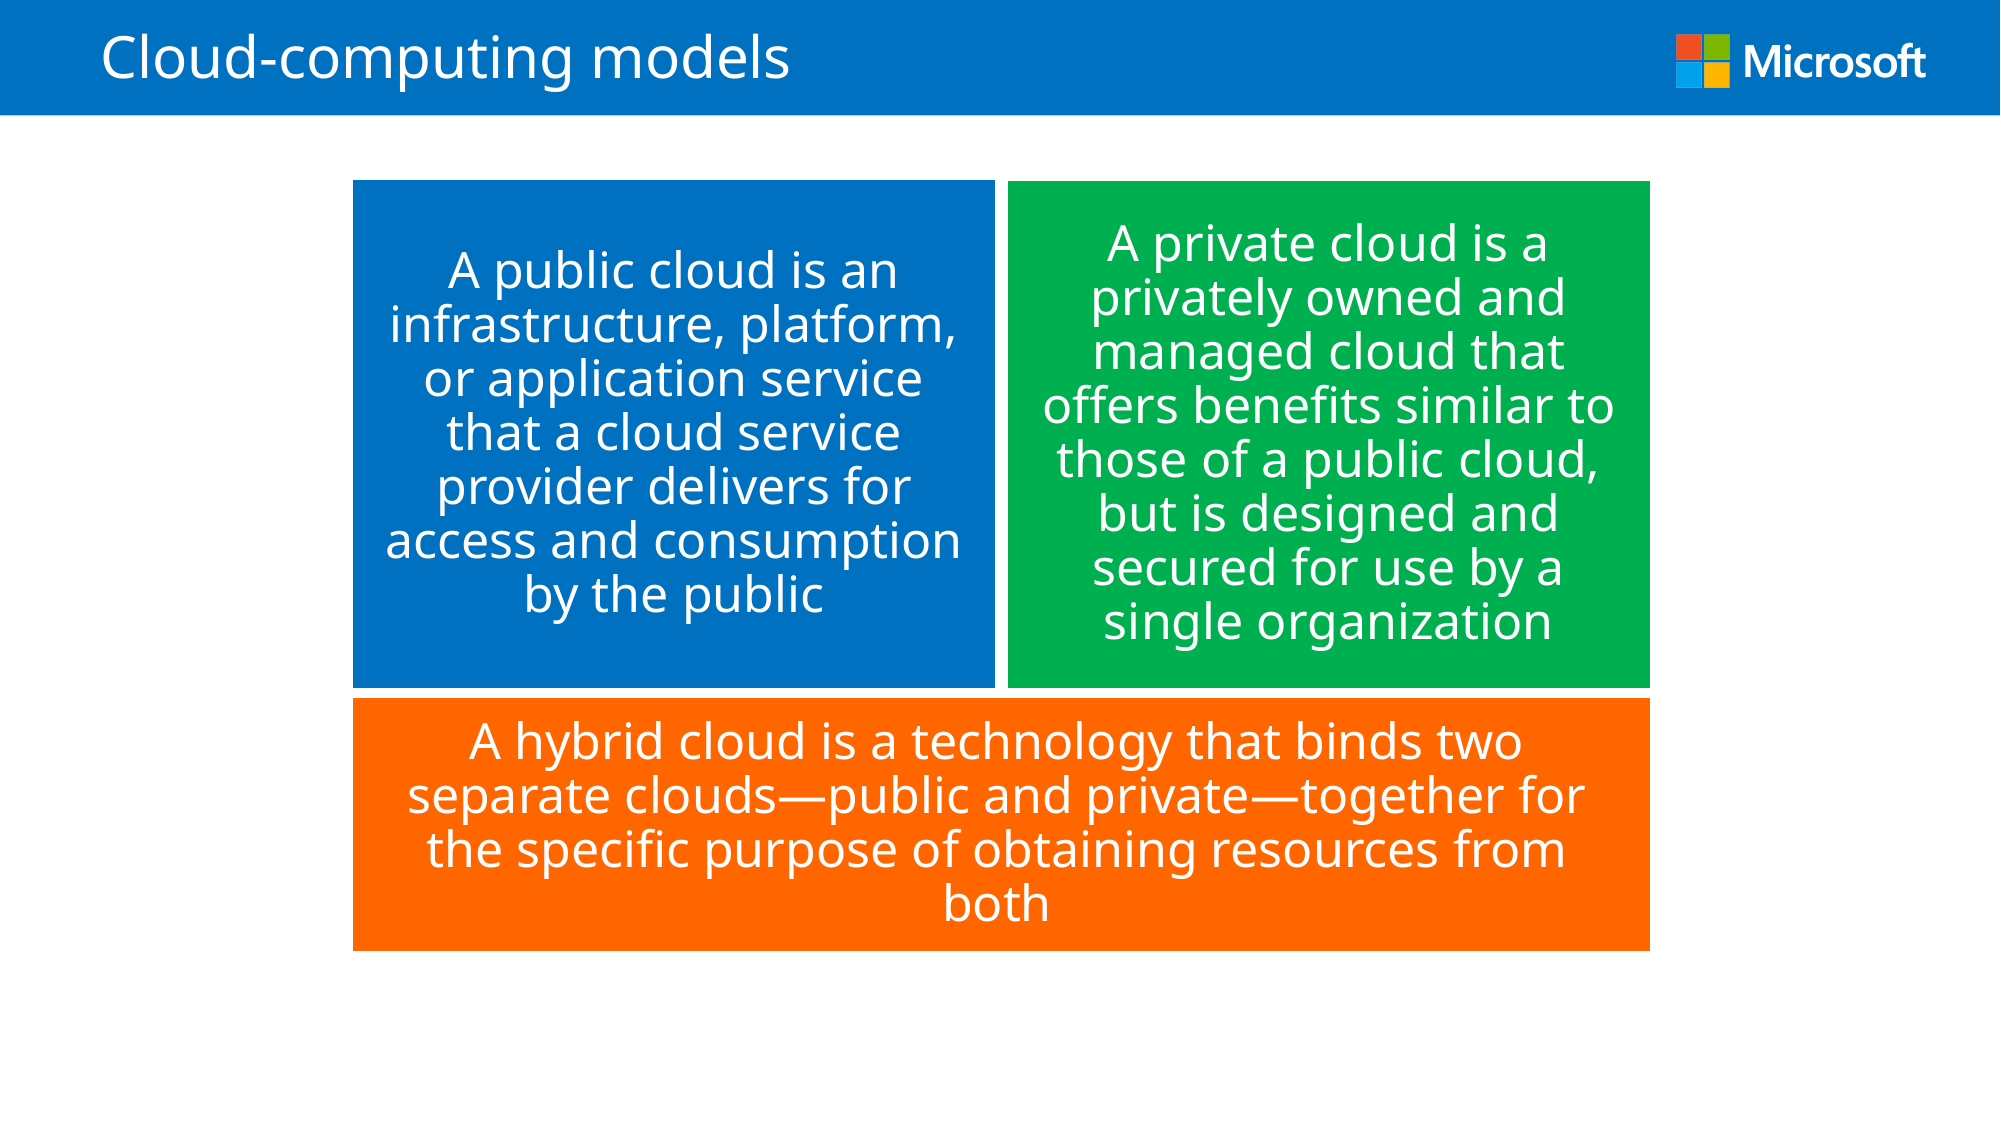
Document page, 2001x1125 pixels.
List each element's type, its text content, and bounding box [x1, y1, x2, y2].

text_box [350, 696, 1652, 954]
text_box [1005, 178, 1652, 691]
picture [1623, 0, 1979, 141]
title Cloud-computing models [100, 0, 1618, 122]
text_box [351, 177, 998, 691]
